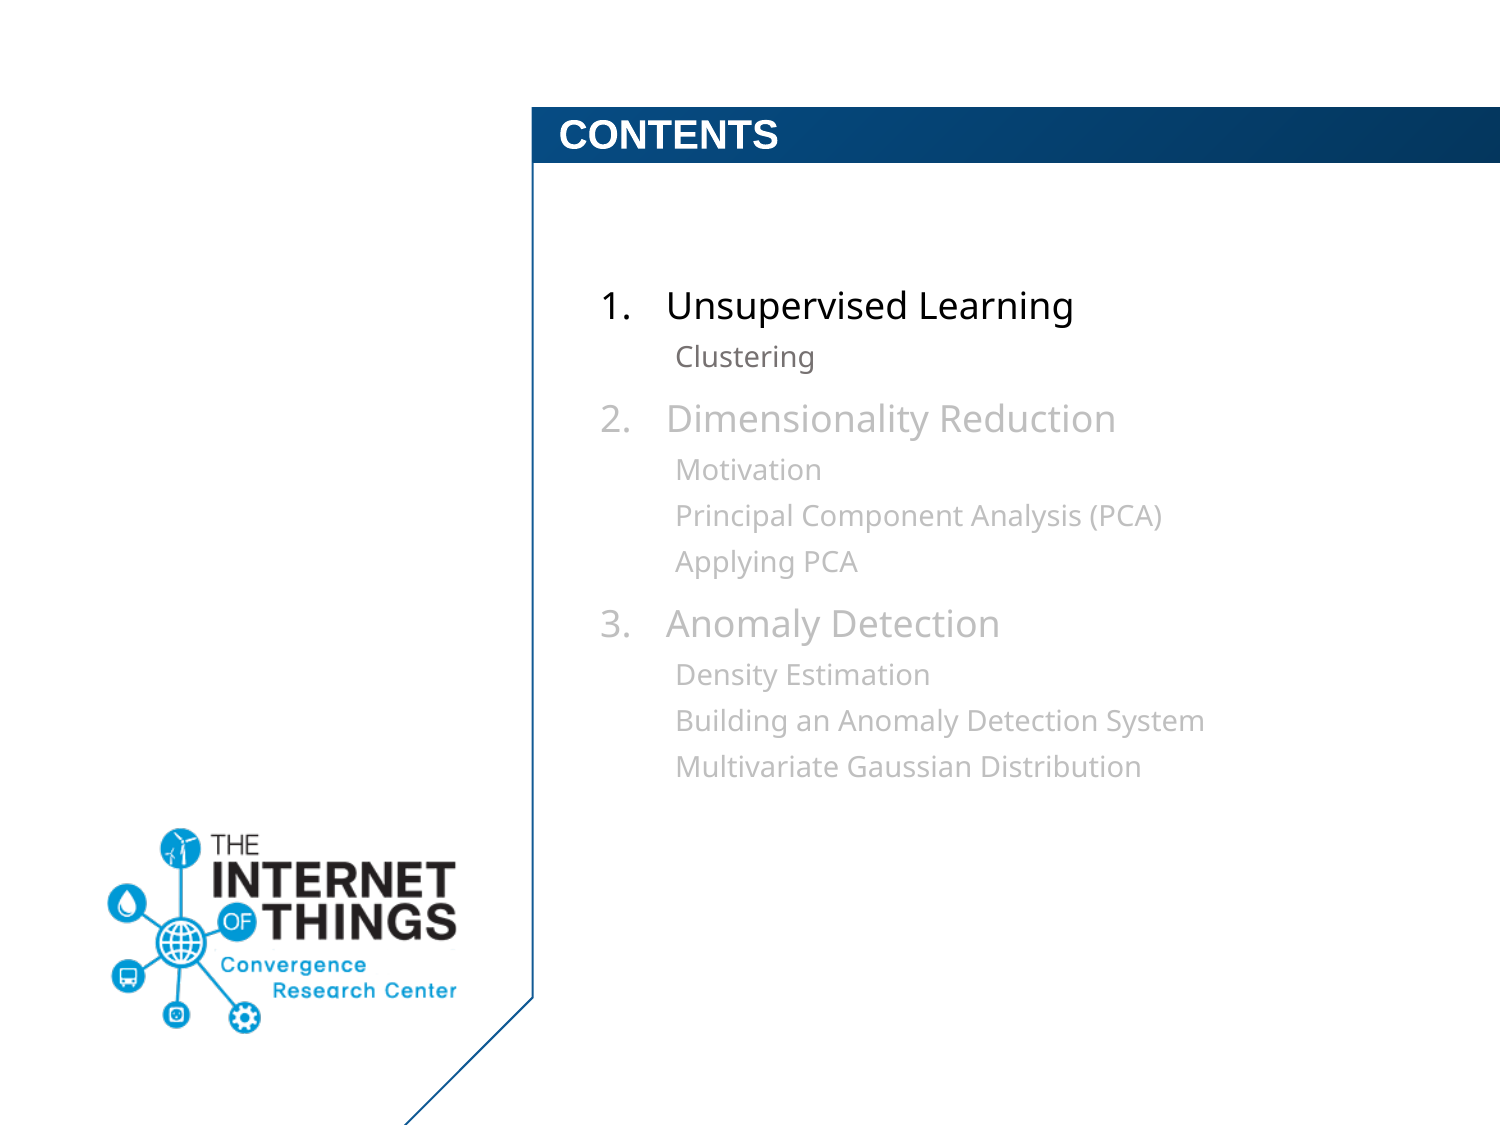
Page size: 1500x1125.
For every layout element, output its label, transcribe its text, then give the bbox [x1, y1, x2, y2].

list Unsupervised Learning Clustering Dimensionality Reduction Motivation Principal Component Analysis (PCA) Applying PCA Anomaly Detection Density Estimation Building an Anomaly Detection System Multivariate Gaussian Distribution [585, 204, 1446, 863]
picture [97, 826, 481, 1035]
